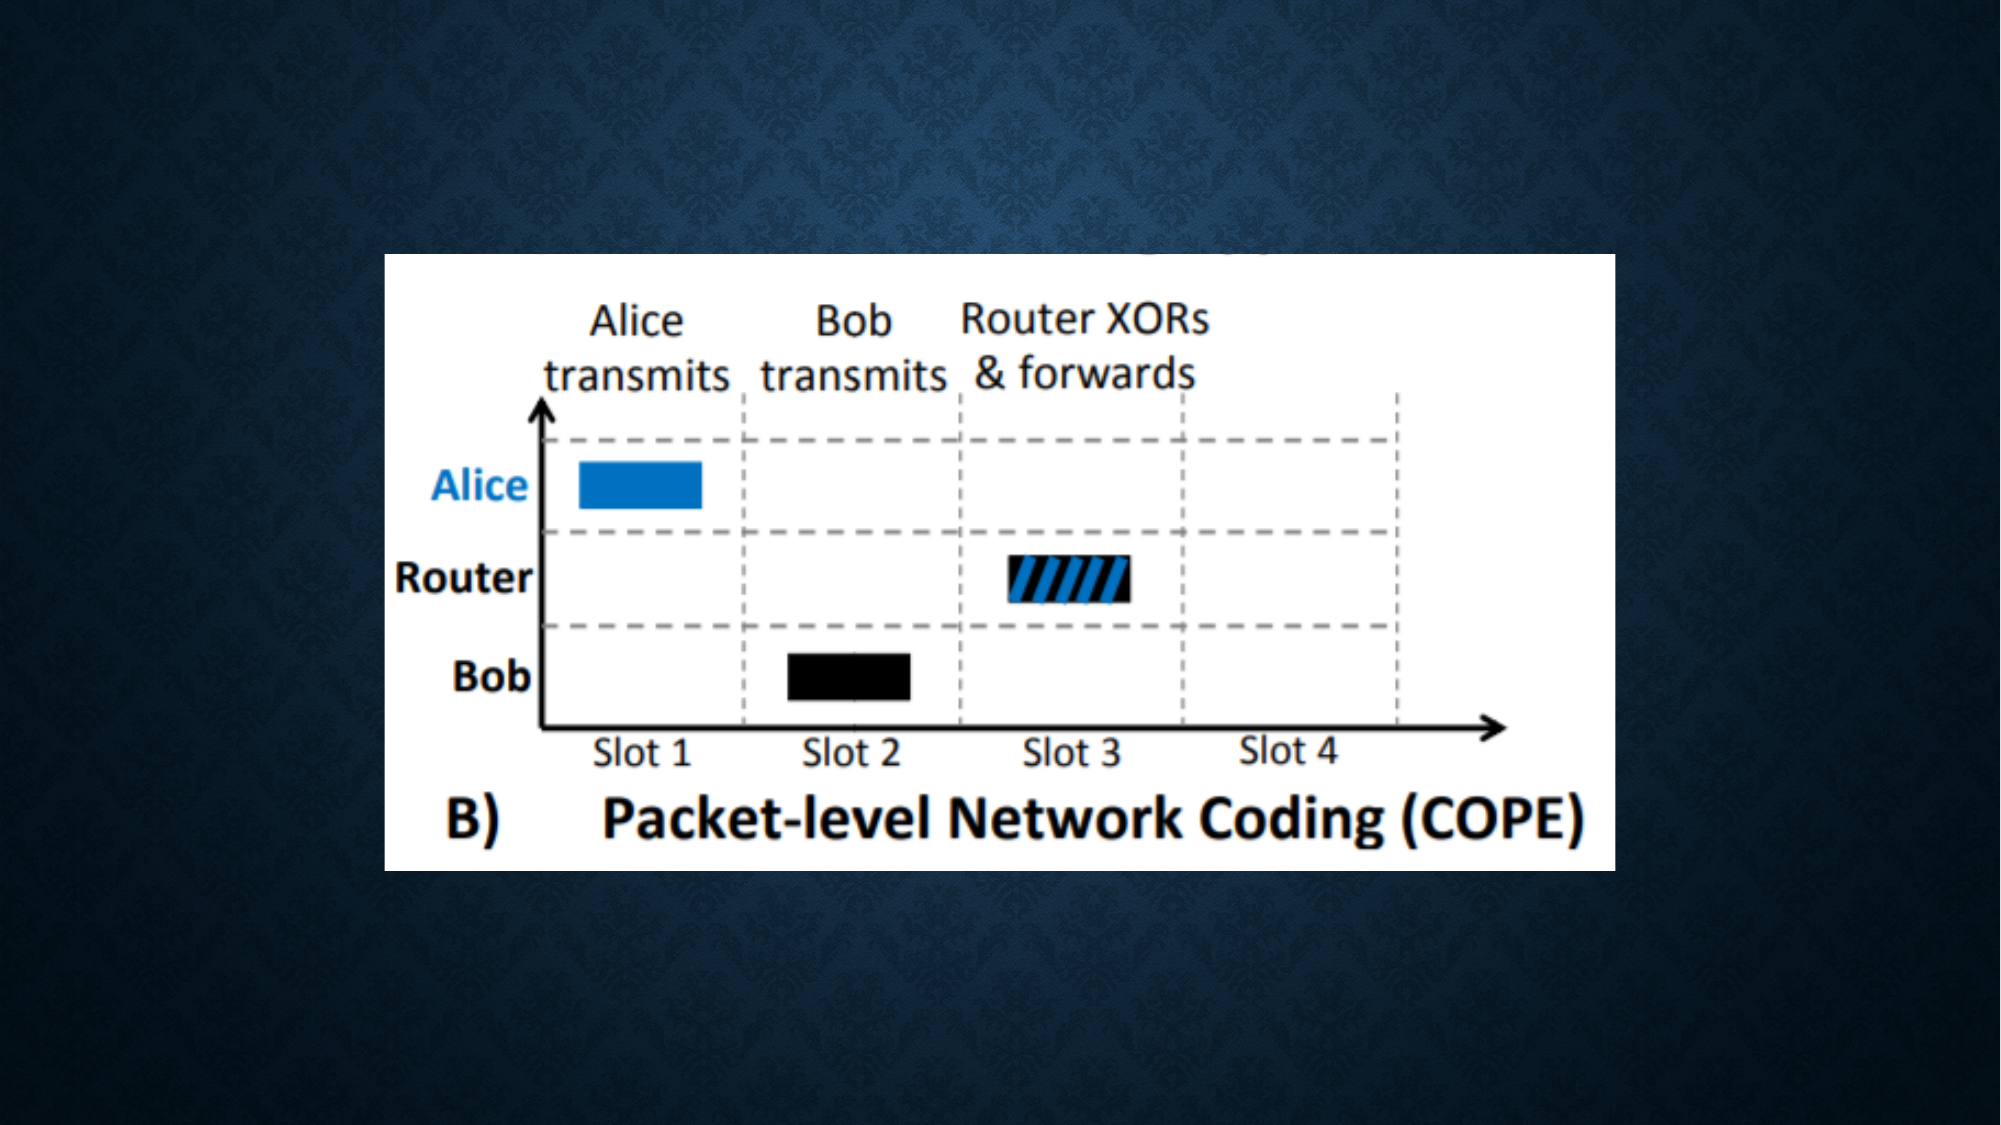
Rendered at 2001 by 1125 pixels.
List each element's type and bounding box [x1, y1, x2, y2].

list [383, 253, 1616, 872]
